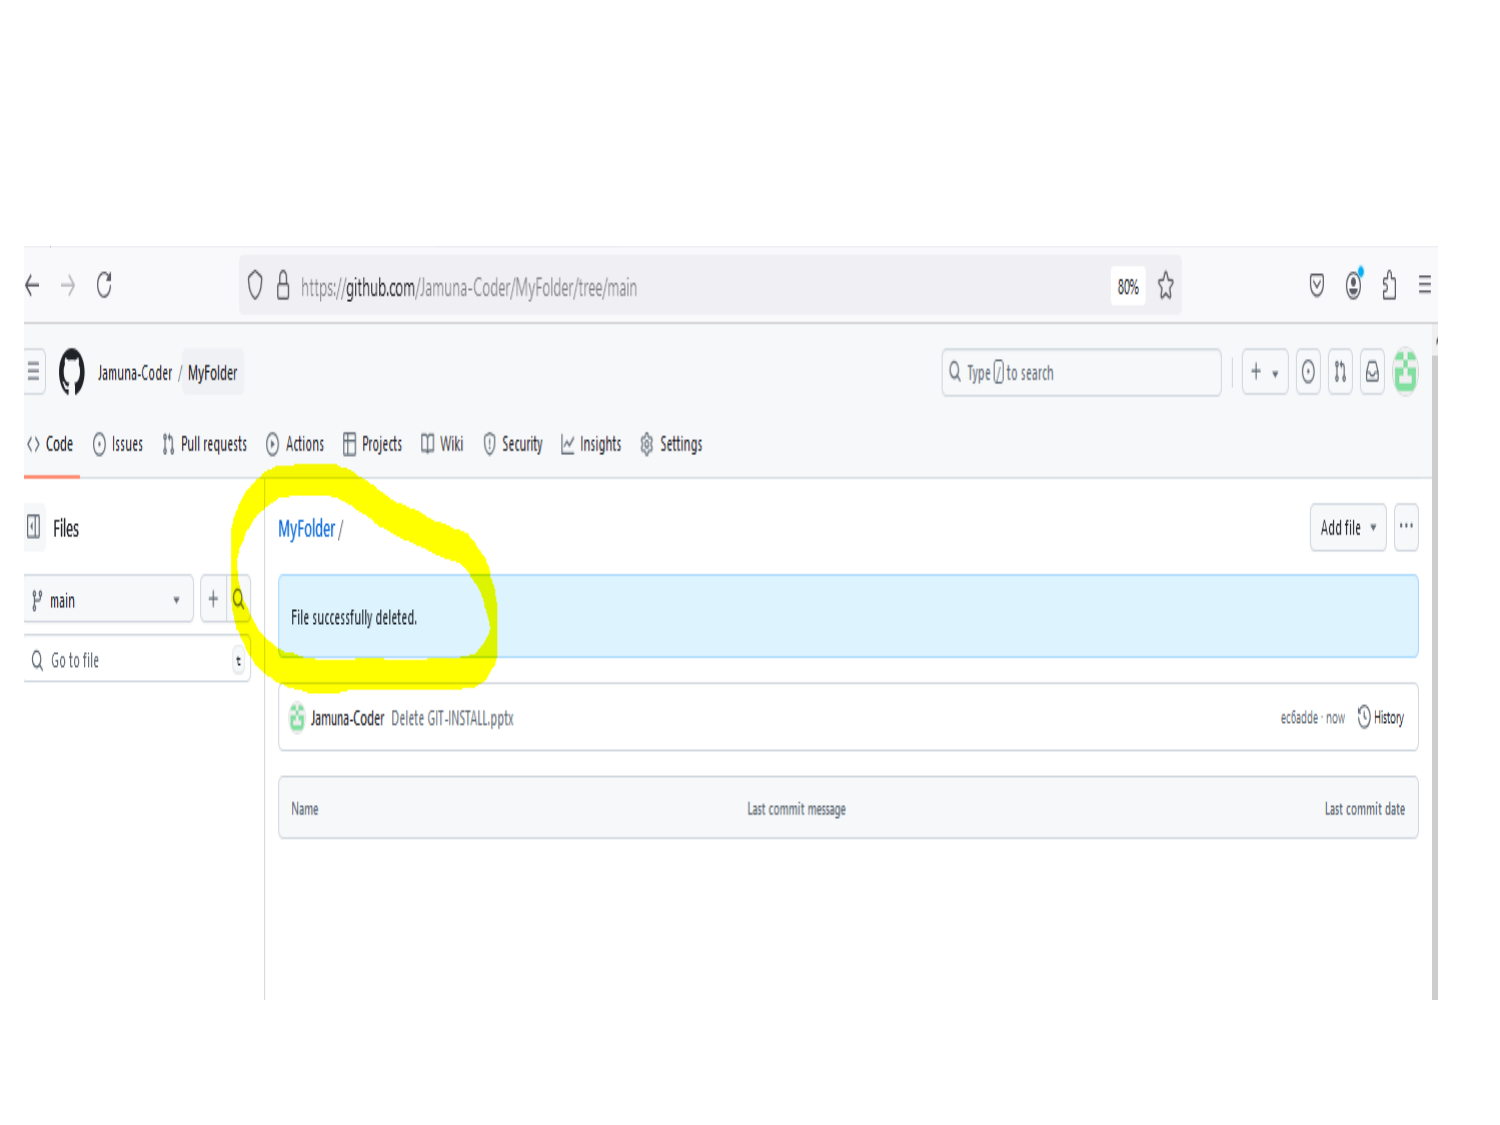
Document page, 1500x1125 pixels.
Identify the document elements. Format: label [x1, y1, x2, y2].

picture [24, 246, 1438, 1001]
